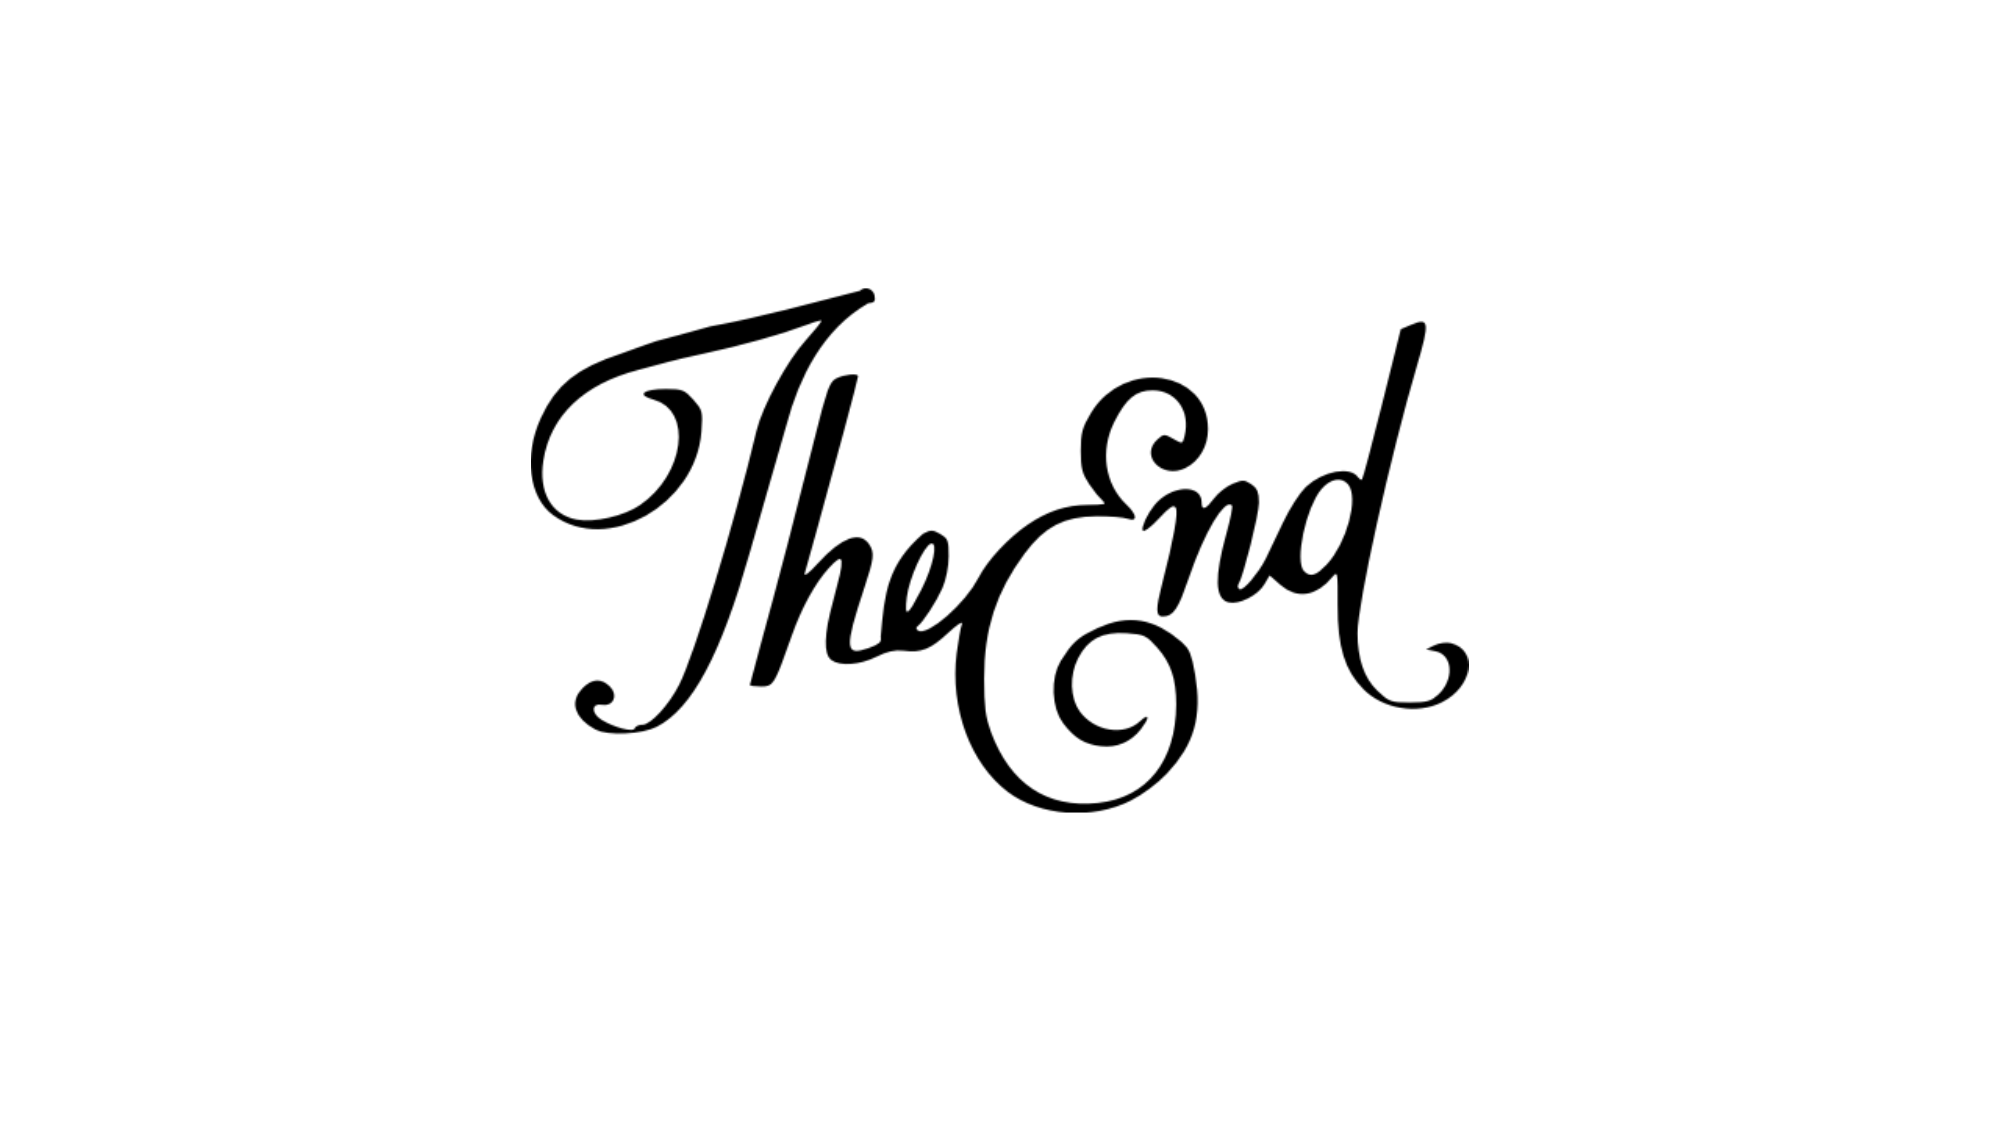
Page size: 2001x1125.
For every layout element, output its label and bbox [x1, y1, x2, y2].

picture [530, 82, 1469, 1021]
